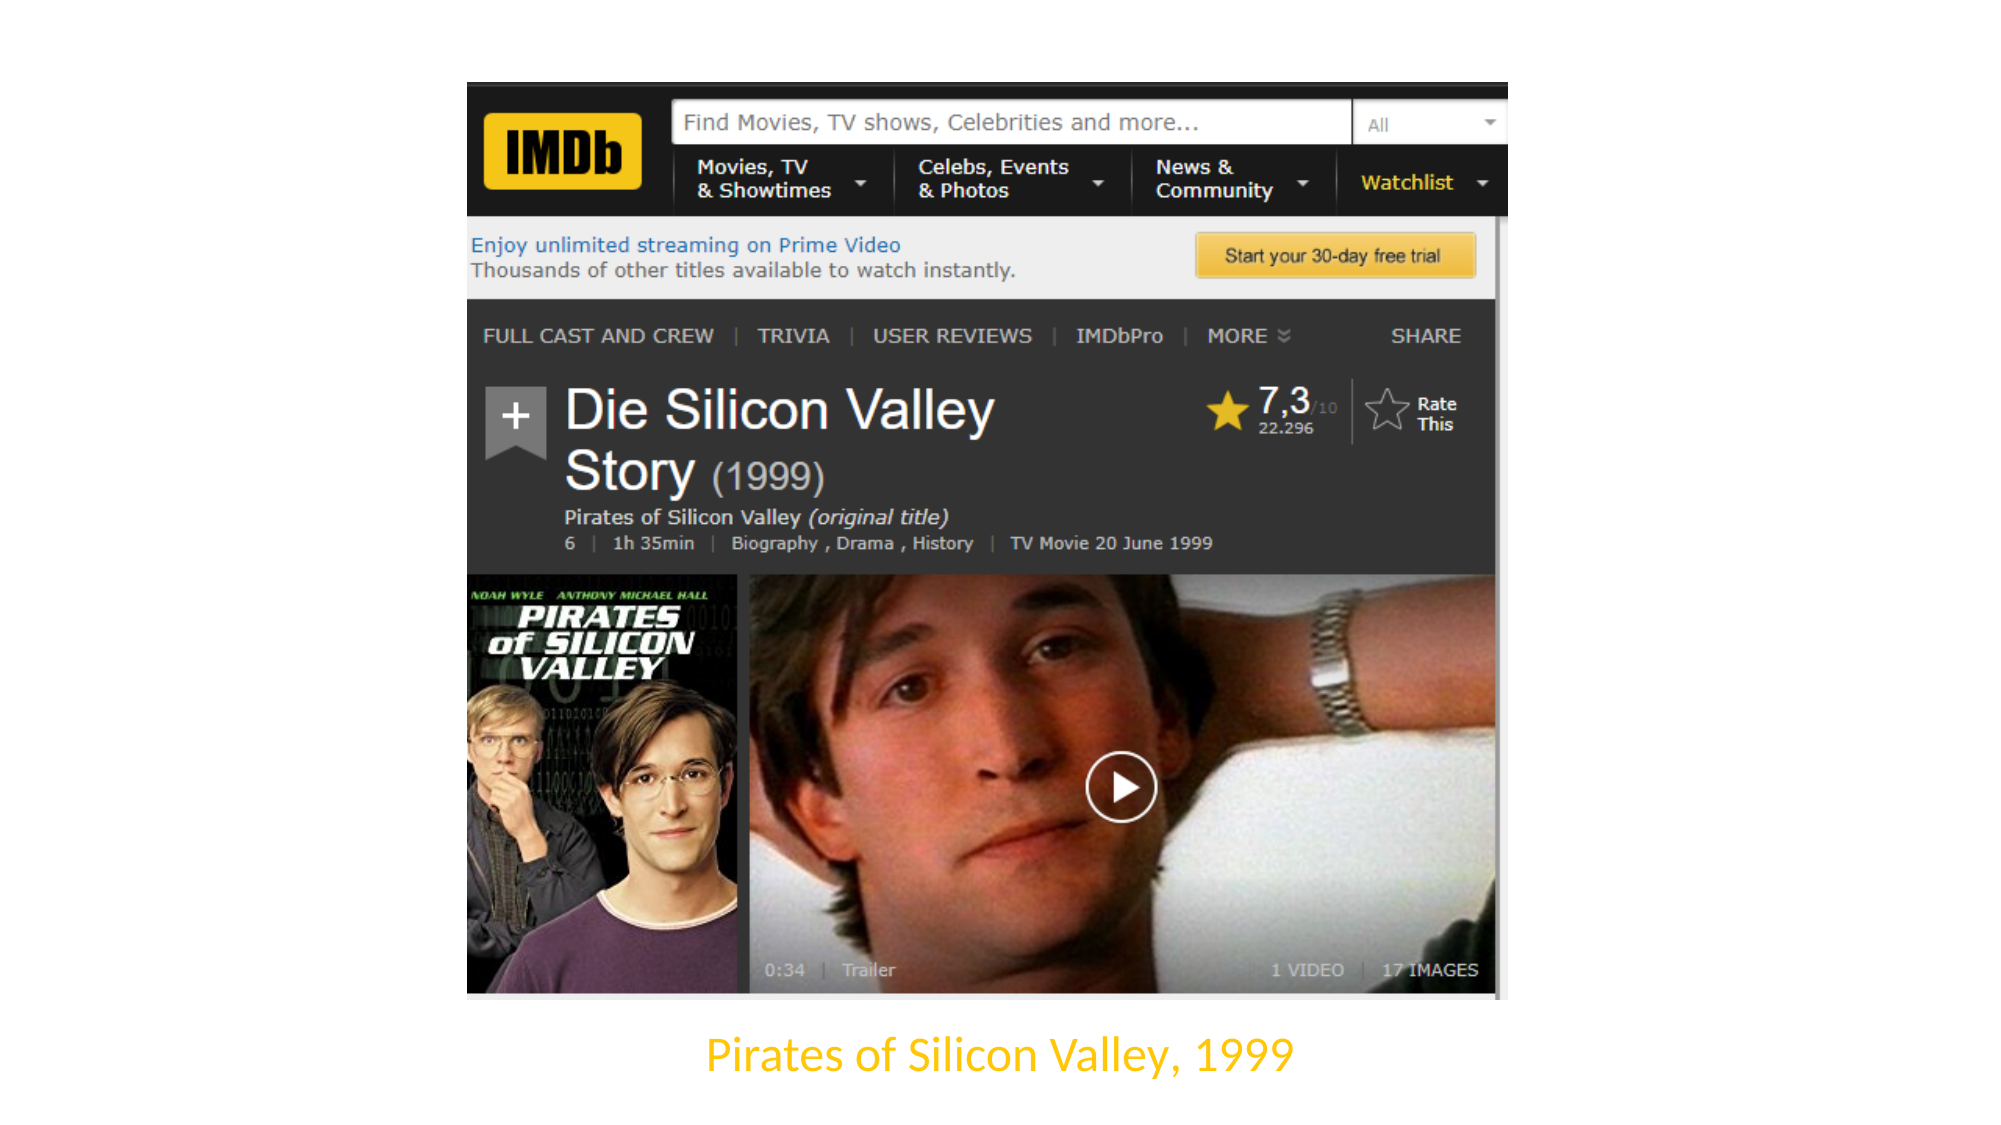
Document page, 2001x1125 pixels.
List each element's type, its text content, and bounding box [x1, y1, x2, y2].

picture [467, 82, 1509, 1000]
text_box Pirates of Silicon Valley, 1999 [0, 1013, 2000, 1089]
